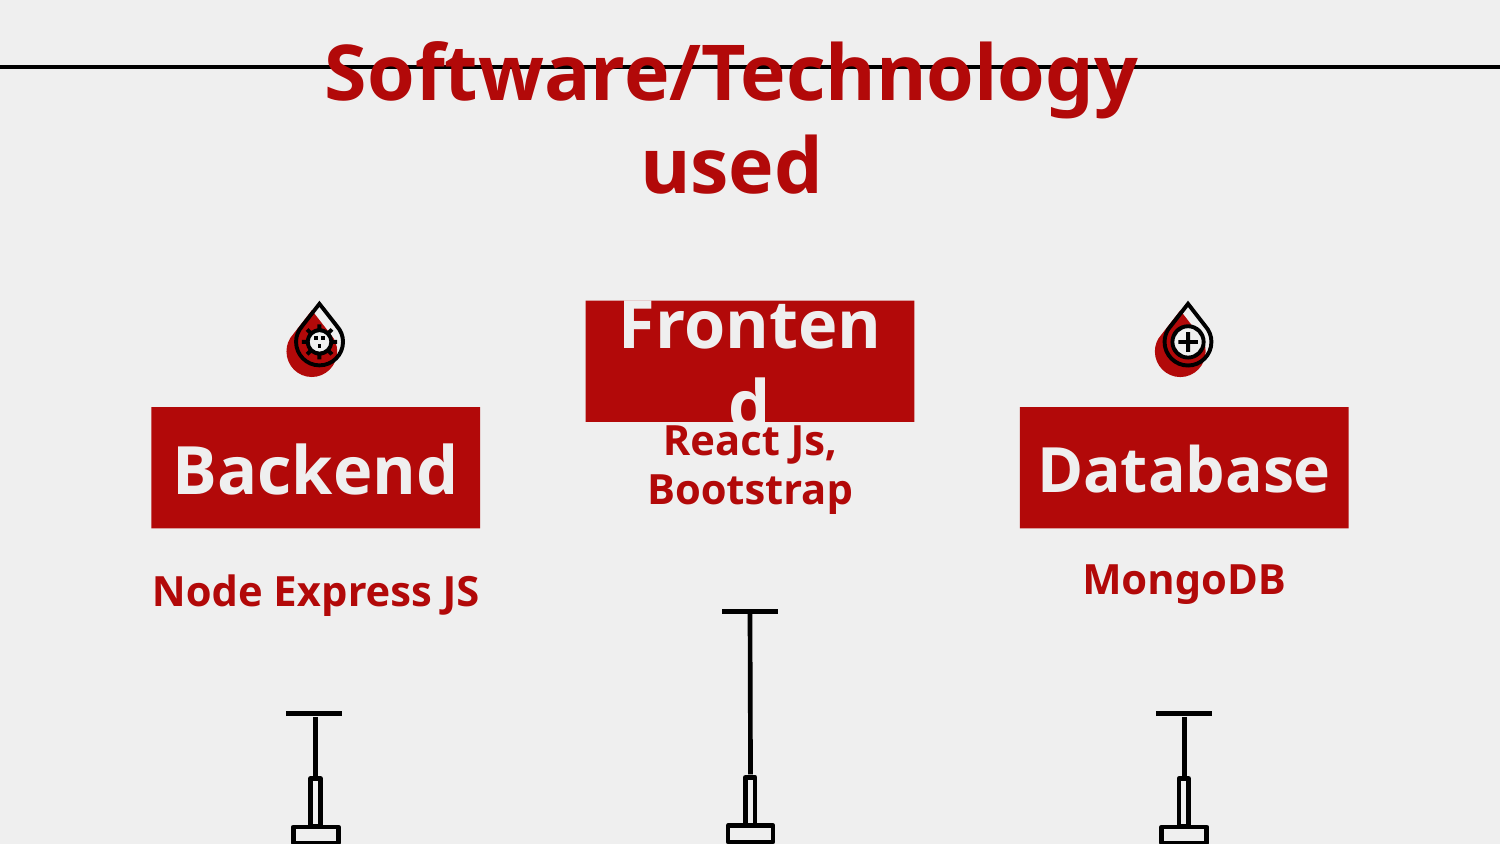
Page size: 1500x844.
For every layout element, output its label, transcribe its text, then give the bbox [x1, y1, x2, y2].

title Software/Technology used [249, 103, 1214, 242]
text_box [1154, 300, 1214, 378]
title Node Express JS [129, 553, 503, 631]
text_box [286, 300, 346, 378]
title MongoDB [997, 540, 1371, 618]
title Frontend [585, 300, 915, 422]
title Database [1019, 407, 1349, 529]
title Backend [151, 407, 481, 529]
title React Js, Bootstrap [563, 451, 937, 529]
